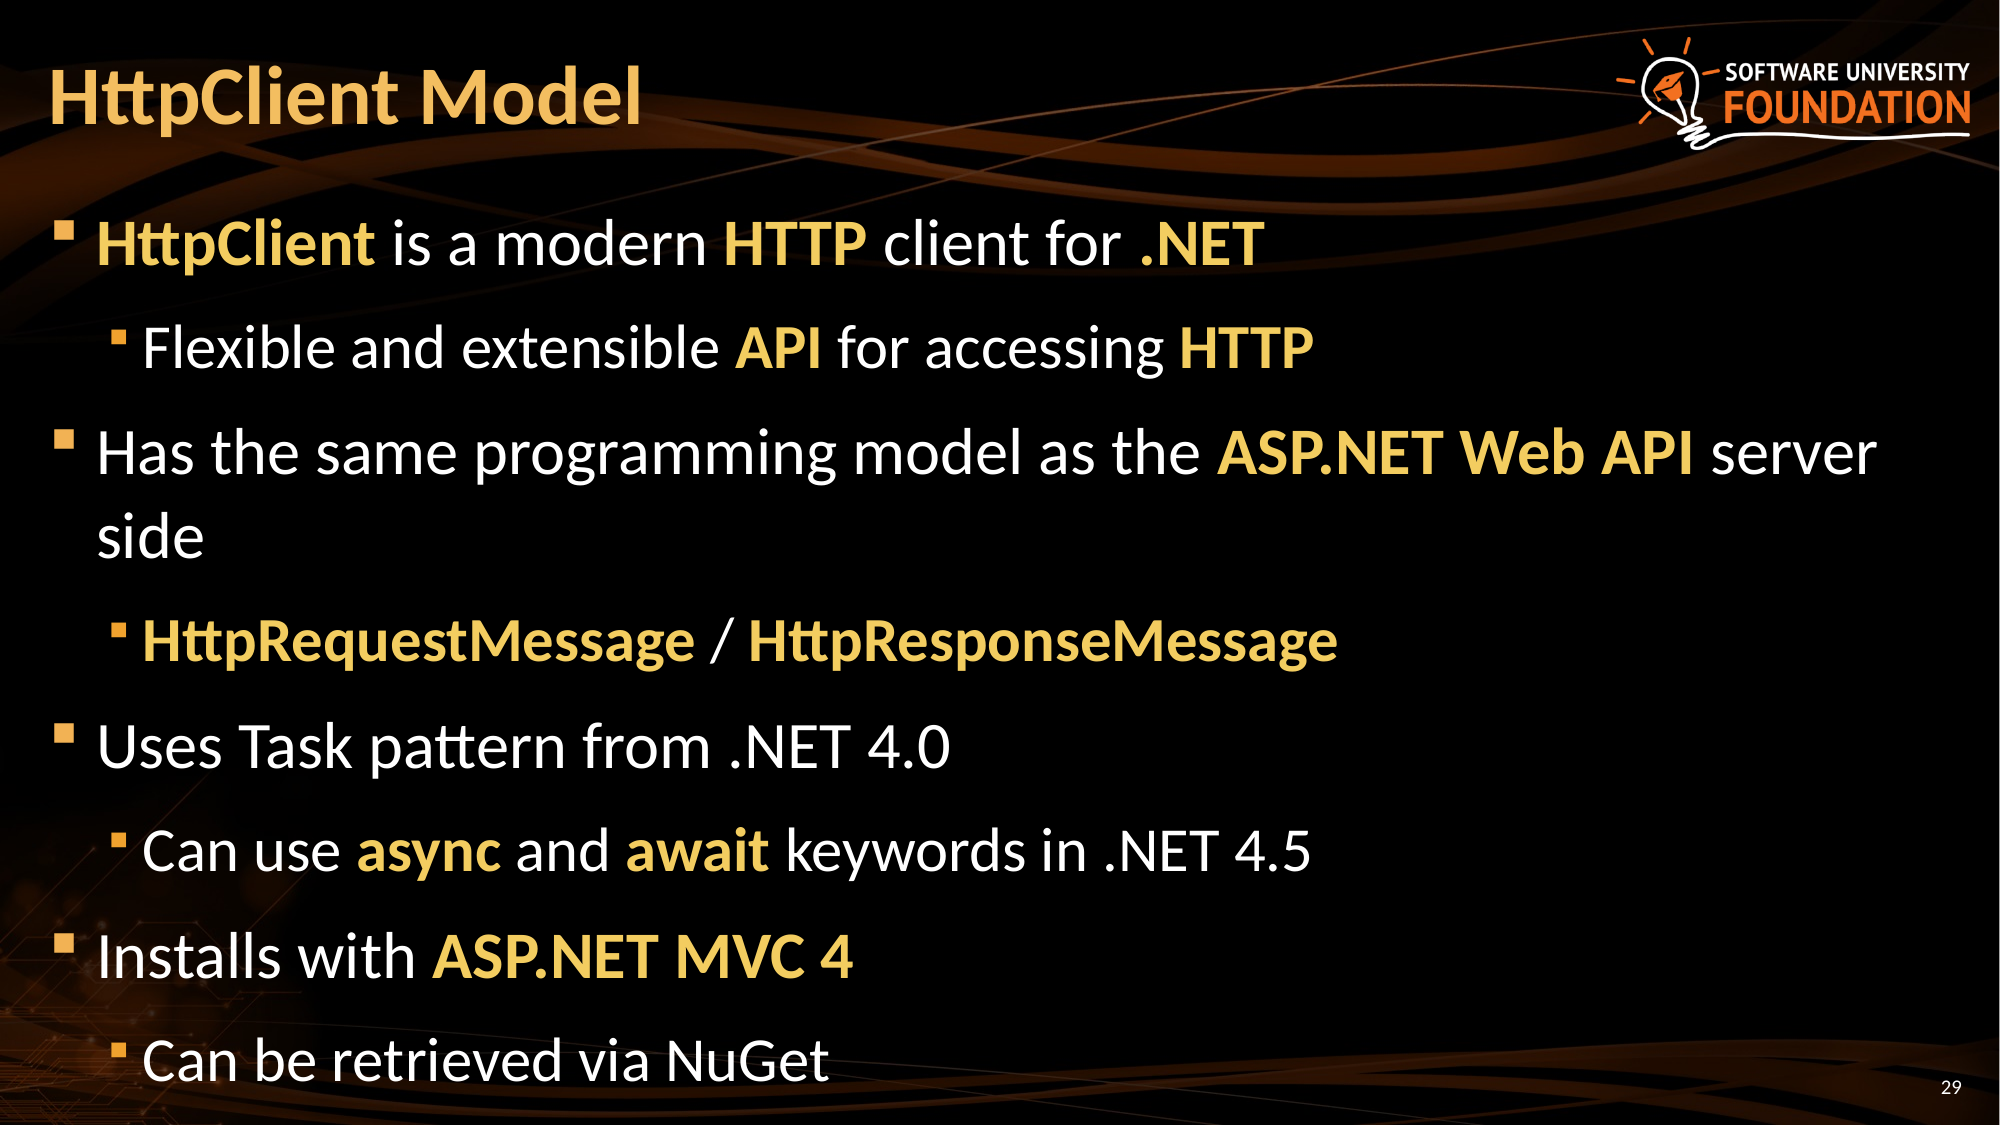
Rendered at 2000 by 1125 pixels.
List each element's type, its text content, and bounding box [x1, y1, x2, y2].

picture [0, 0, 2000, 1125]
list HttpClient is a modern HTTP client for .NET Flexible and extensible API for accessing HTTP Has the same programming model as the ASP.NET Web API server side HttpRequestMessage / HttpResponseMessage Uses Task pattern from .NET 4.0 Can use async and await keywords in .NET 4.5 Installs with ASP.NET MVC 4 Can be retrieved via NuGet [31, 188, 1968, 1103]
title HttpClient Model [30, 6, 1602, 189]
